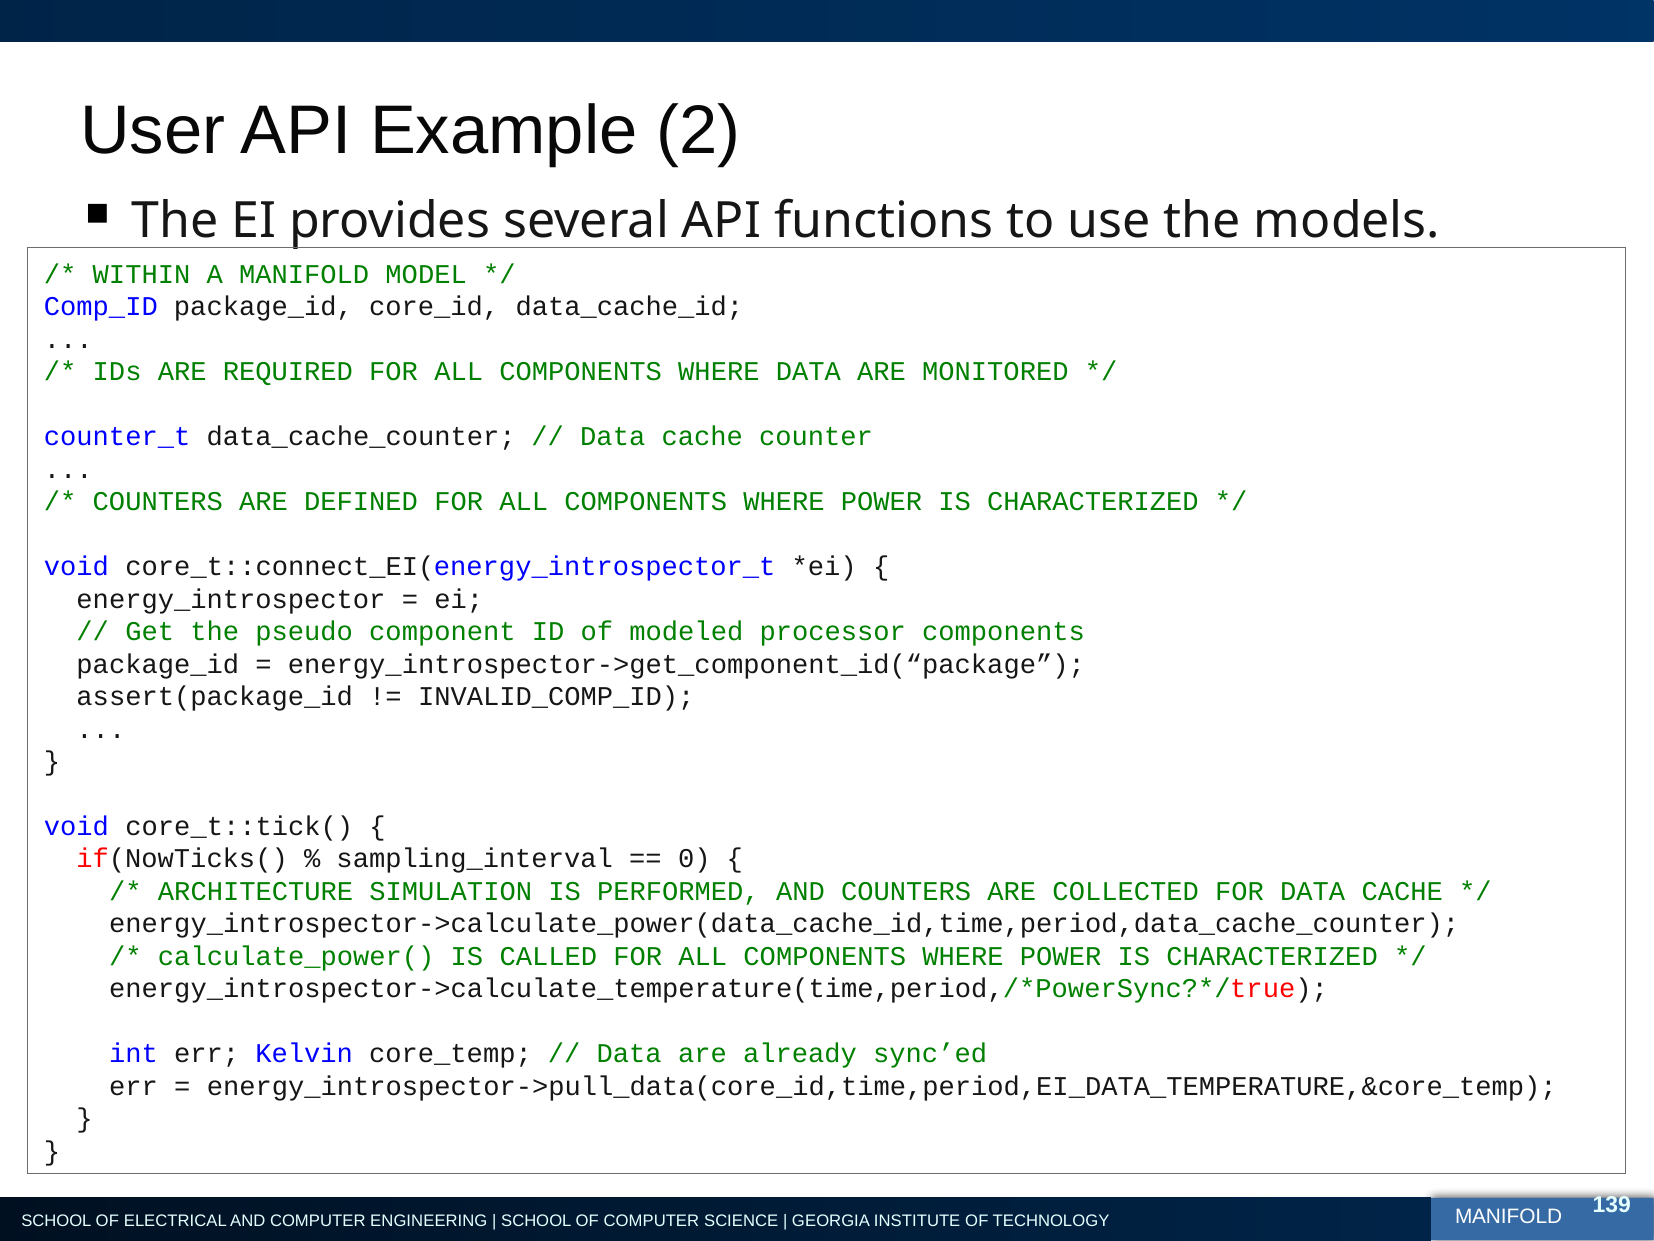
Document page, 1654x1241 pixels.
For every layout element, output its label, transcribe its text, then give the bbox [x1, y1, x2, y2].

text_box The EI provides several API functions to use the models. [68, 179, 1640, 1130]
slide_number 139 [1560, 1183, 1632, 1223]
title User API Example (2) [63, 40, 1602, 213]
text_box /* WITHIN A MANIFOLD MODEL */ Comp_ID package_id, core_id, data_cache_id; ... /* IDs ARE REQUIRED FOR ALL COMPONENTS WHERE DATA ARE MONITORED */ counter_t data_cache_counter; // Data cache counter ... /* COUNTERS ARE DEFINED FOR ALL COMPONENTS WHERE POWER IS CHARACTERIZED */ void core_t::connect_EI(energy_introspector_t *ei) { energy_introspector = ei; // Get the pseudo component ID of modeled processor components package_id = energy_introspector->get_component_id(“package”); assert(package_id != INVALID_COMP_ID); ... } void core_t::tick() { if(NowTicks() % sampling_interval == 0) { /* ARCHITECTURE SIMULATION IS PERFORMED, AND COUNTERS ARE COLLECTED FOR DATA CACHE */ energy_introspector->calculate_power(data_cache_id,time,period,data_cache_counter); /* calculate_power() IS CALLED FOR ALL COMPONENTS WHERE POWER IS CHARACTERIZED */ energy_introspector->calculate_temperature(time,period,/*PowerSync?*/true); int err; Kelvin core_temp; // Data are already sync’ed err = energy_introspector->pull_data(core_id,time,period,EI_DATA_TEMPERATURE,&core_temp); } } [27, 247, 1626, 1174]
